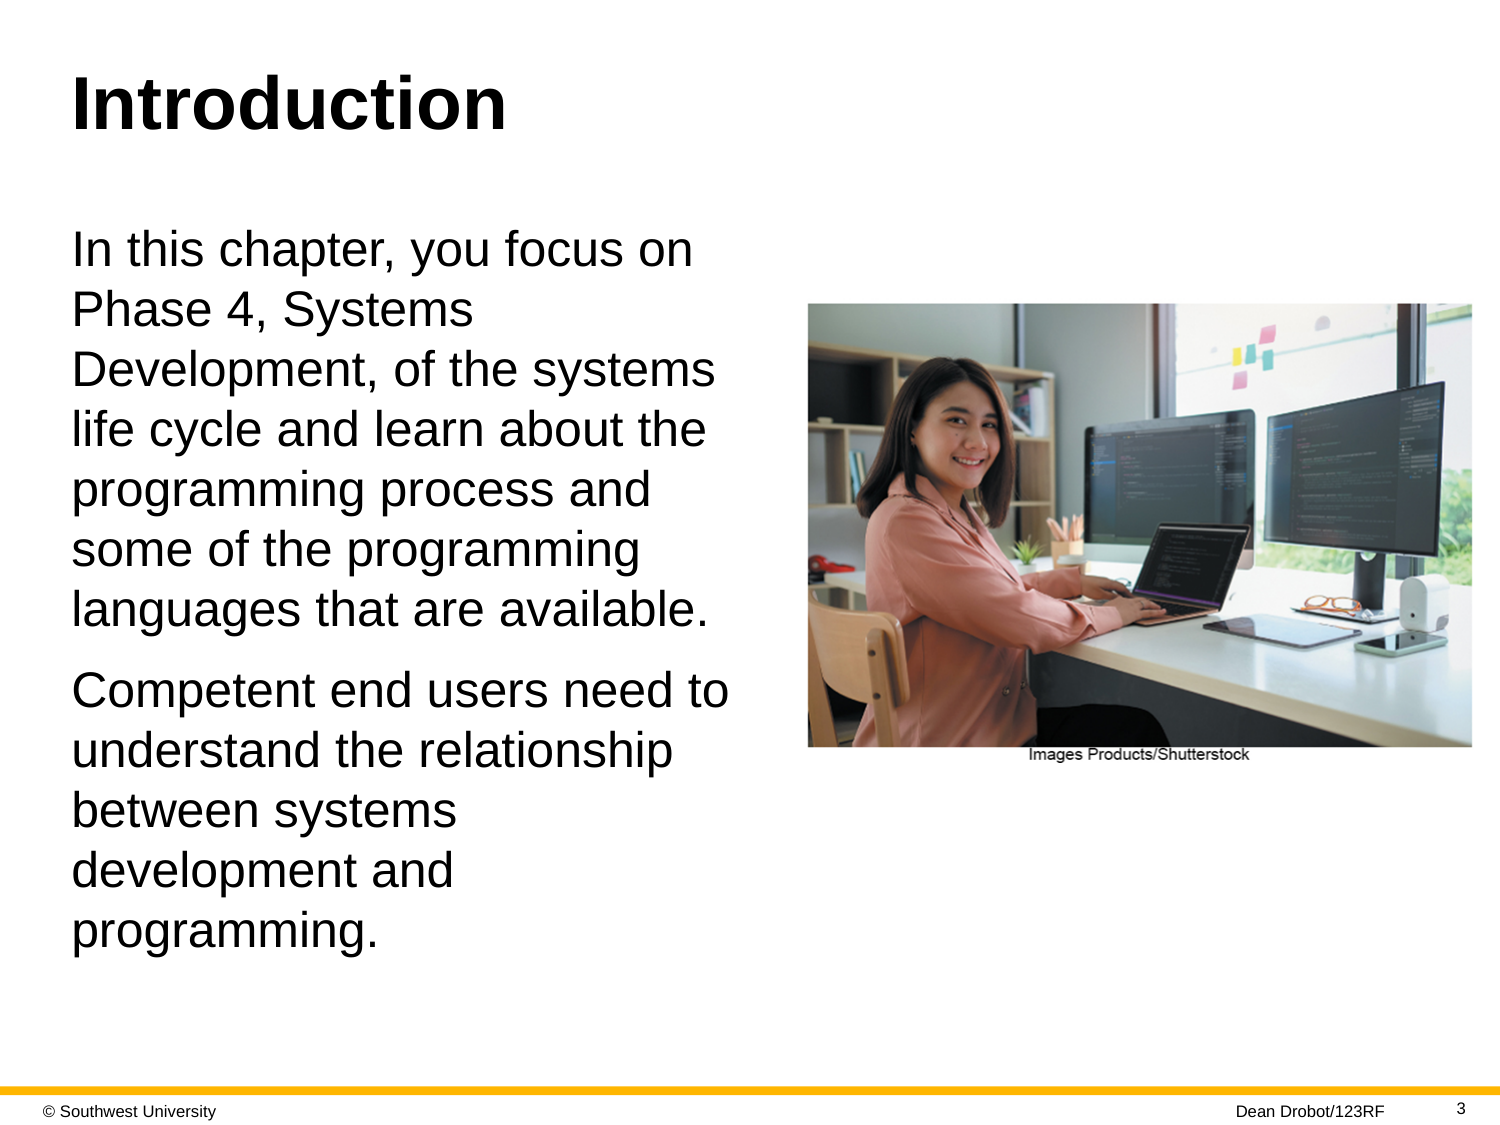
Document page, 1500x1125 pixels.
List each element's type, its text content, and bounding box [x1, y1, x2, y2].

list In this chapter, you focus on Phase 4, Systems Development, of the systems life cycle and learn about the programming process and some of the programming languages that are available. Competent end users need to understand the relationship between systems development and programming. [56, 209, 769, 1054]
title Introduction [56, 38, 1444, 173]
picture [806, 298, 1474, 763]
slide_number 3 [1415, 1094, 1474, 1122]
list Dean Drobot/123RF [256, 1096, 1400, 1125]
